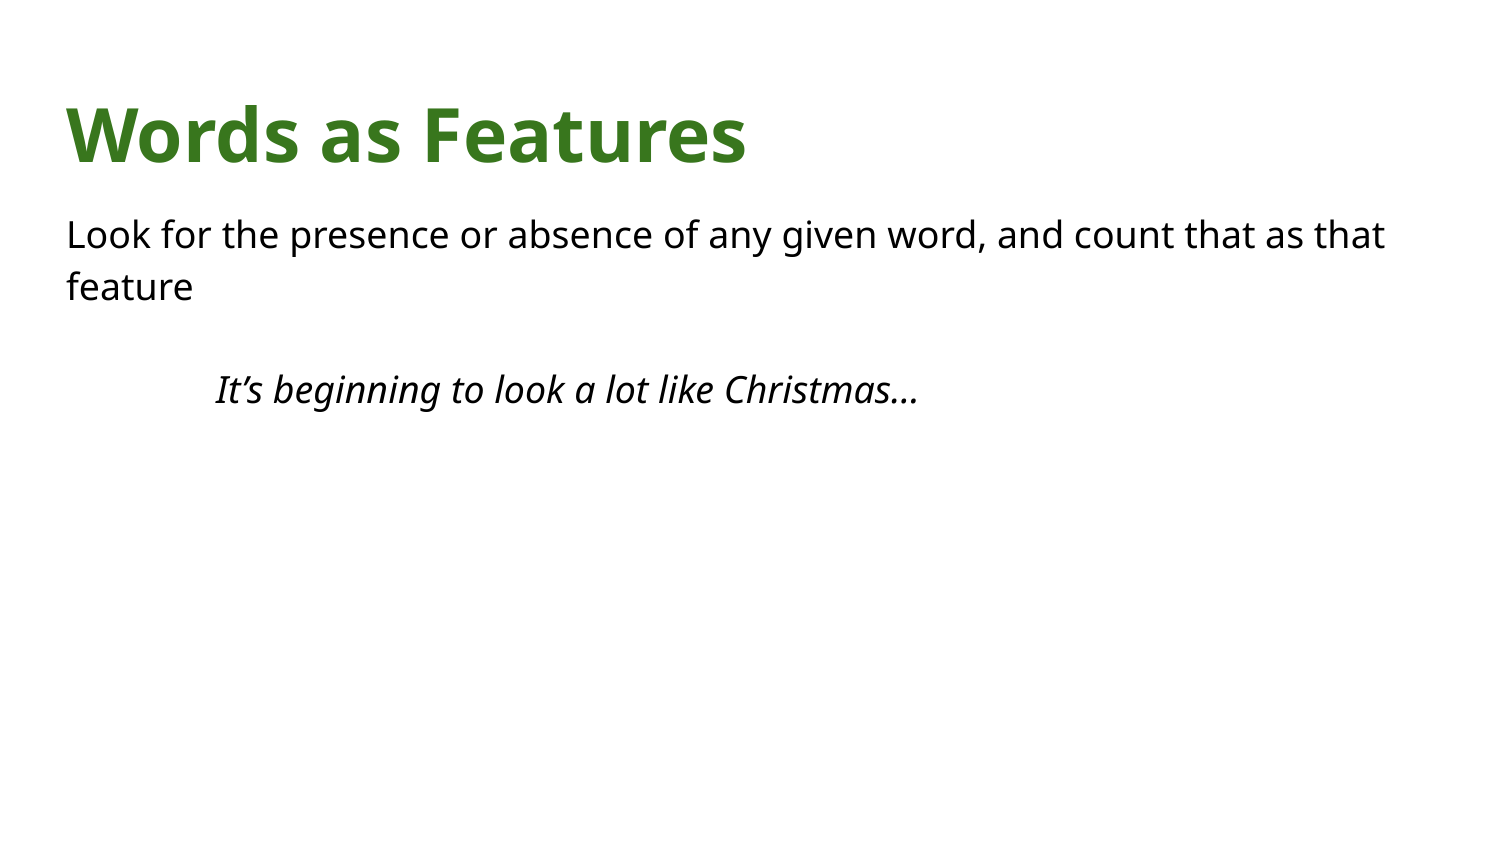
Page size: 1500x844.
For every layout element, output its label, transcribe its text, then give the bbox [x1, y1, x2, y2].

list Look for the presence or absence of any given word, and count that as that feature It’s beginning to look a lot like Christmas… [51, 189, 1449, 750]
title Words as Features [51, 72, 1449, 167]
